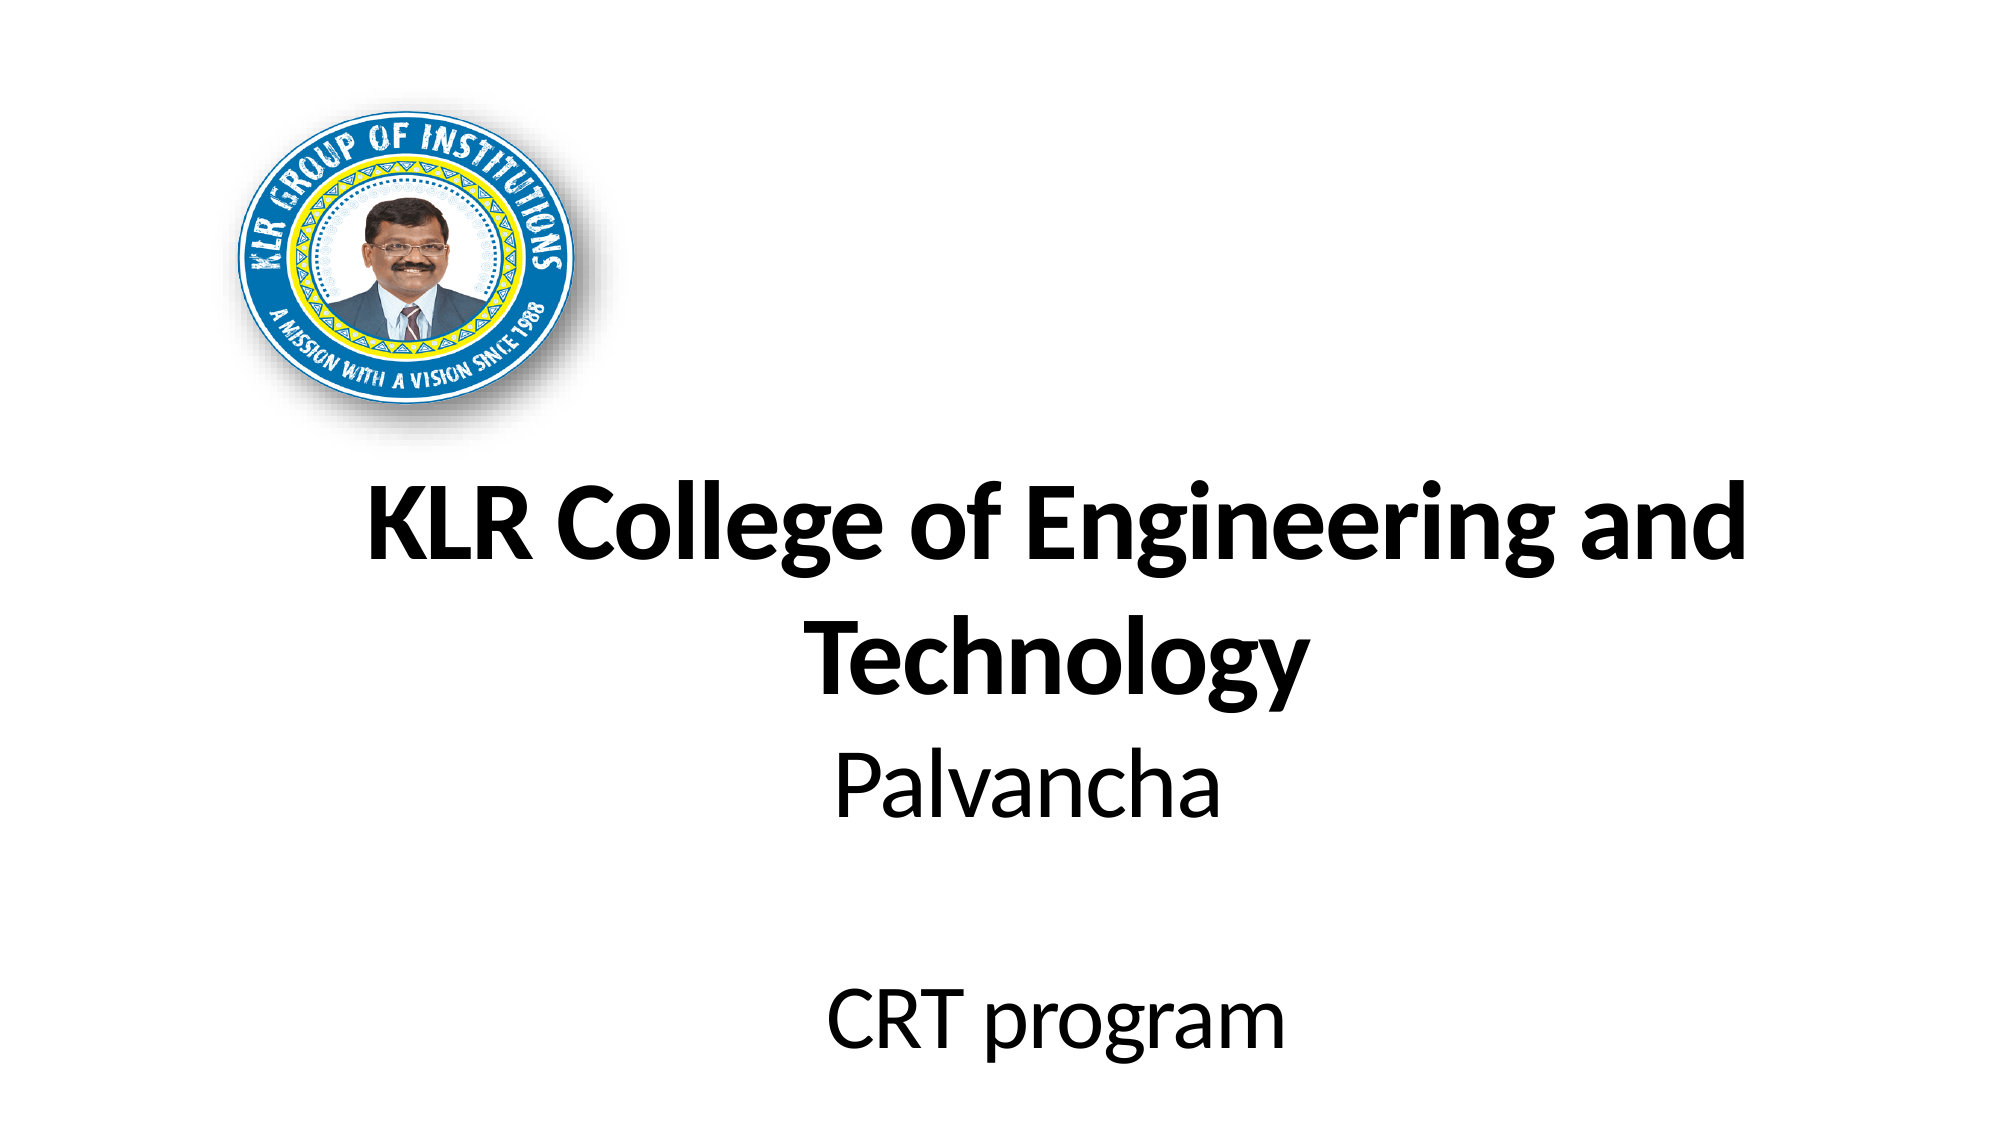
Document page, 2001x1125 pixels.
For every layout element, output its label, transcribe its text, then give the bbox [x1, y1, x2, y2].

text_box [212, 87, 631, 458]
title KLR College of Engineering and Technology Palvancha CRT program [275, 445, 1838, 1068]
